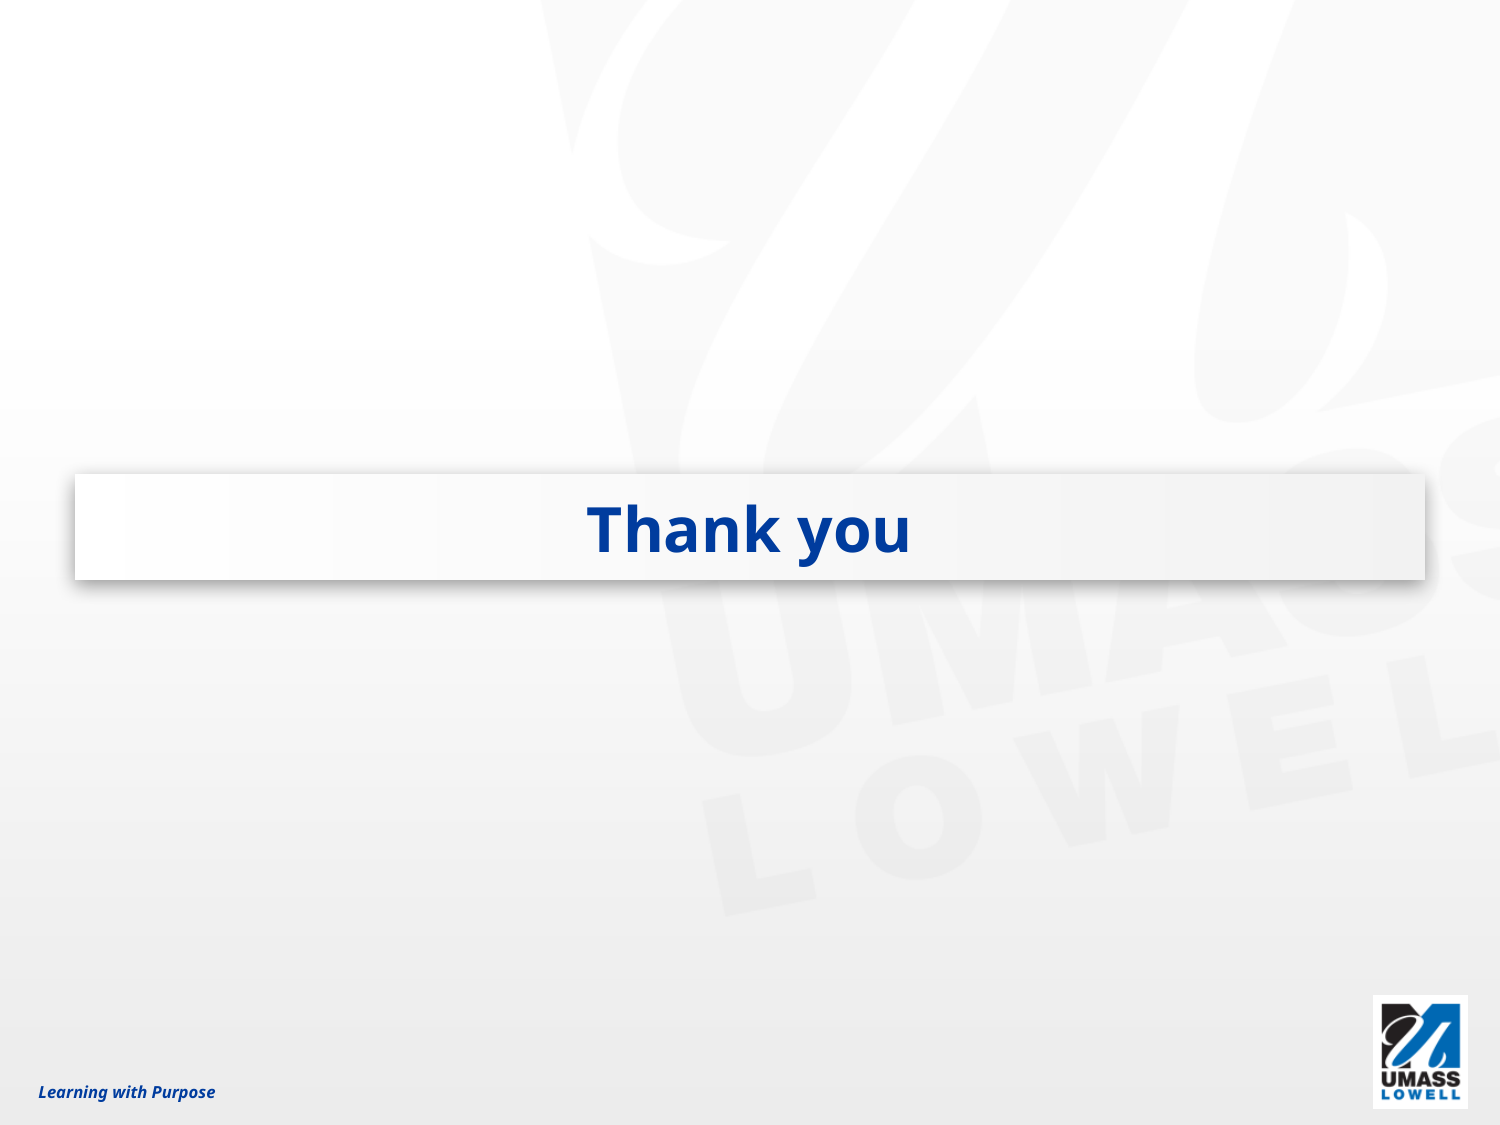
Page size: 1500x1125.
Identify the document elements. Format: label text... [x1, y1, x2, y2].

title Thank you [75, 474, 1425, 580]
picture [0, 0, 1500, 1125]
